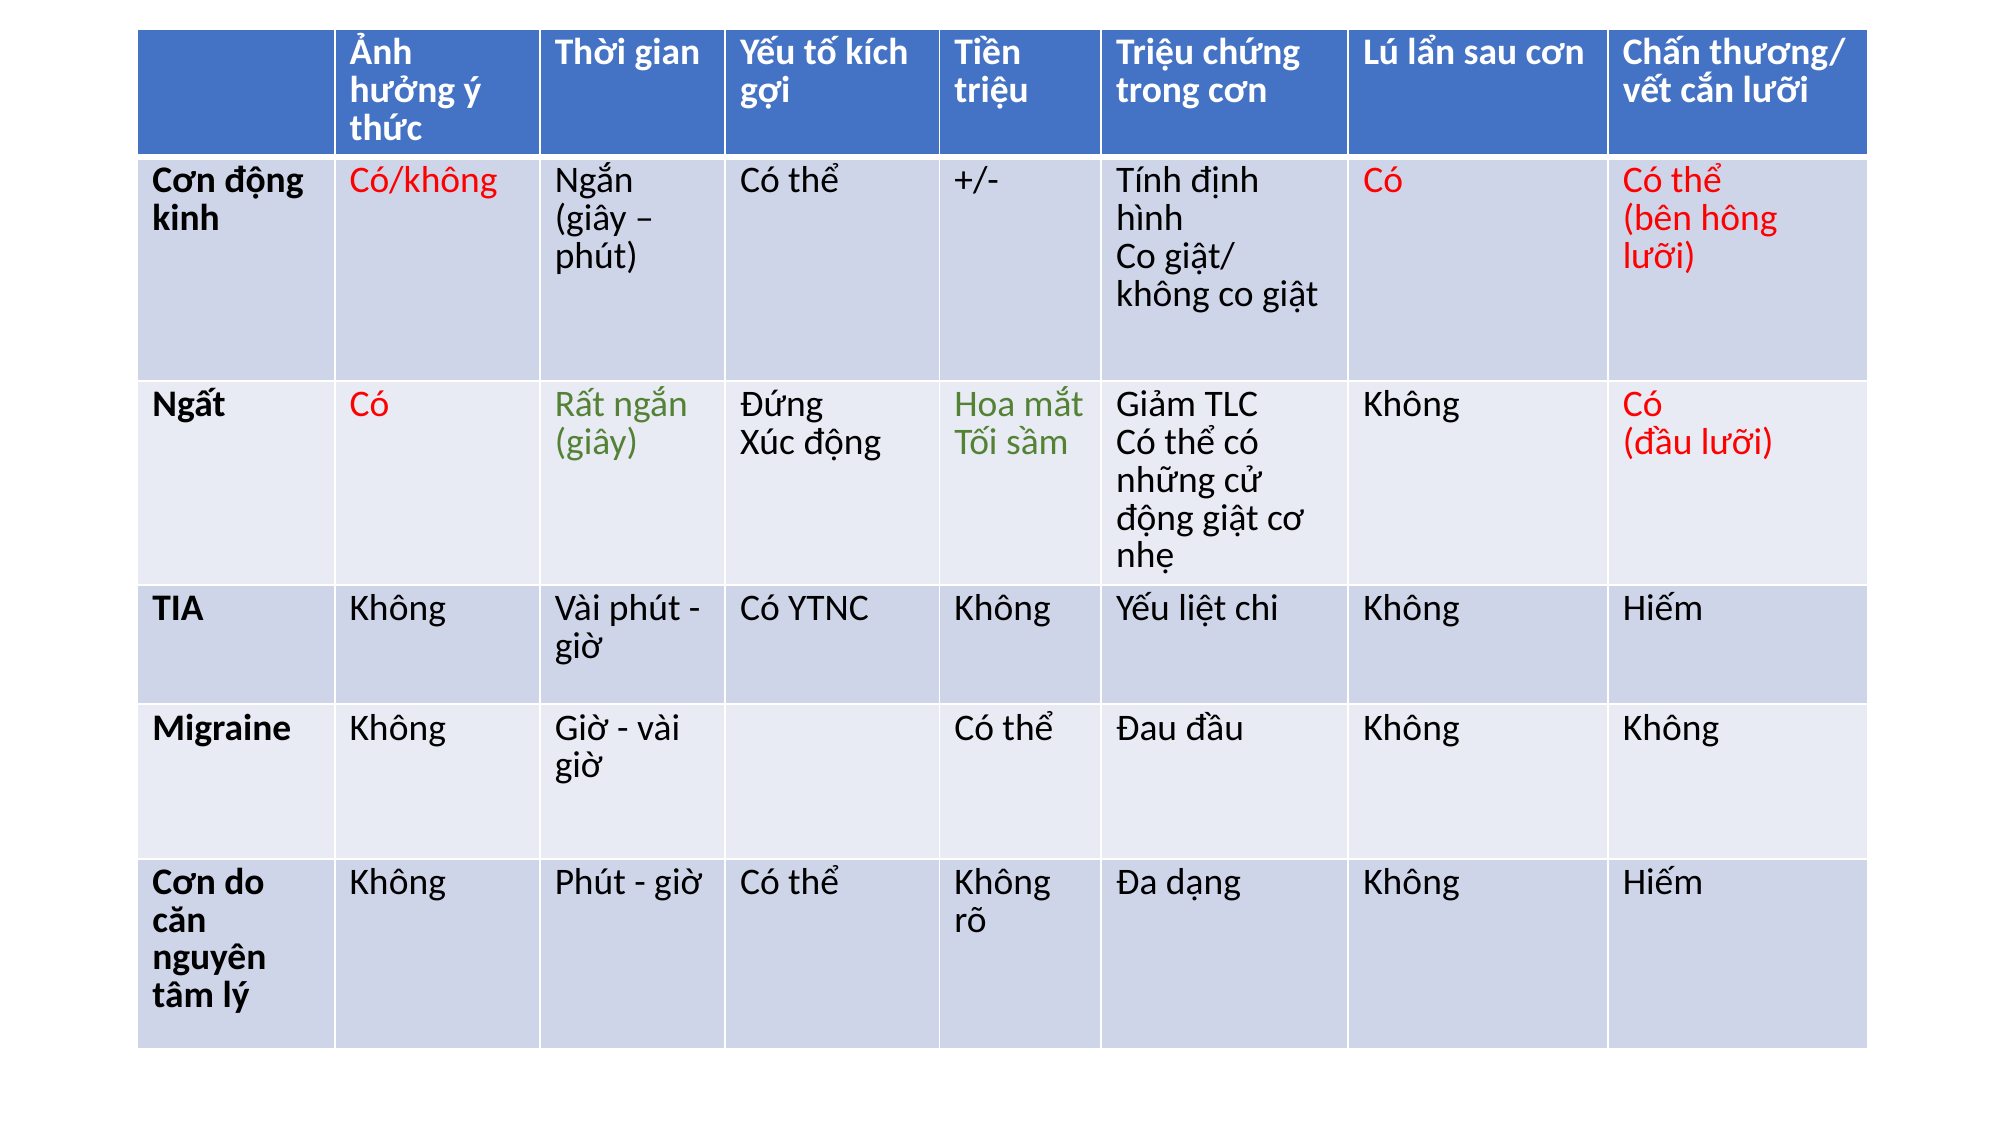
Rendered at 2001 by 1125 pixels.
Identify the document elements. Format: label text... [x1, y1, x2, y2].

table_cell Hoa mắt Tối sầm [940, 382, 1100, 584]
table_cell Có thể (bên hông lưỡi) [1609, 160, 1867, 380]
table_cell Yếu liệt chi [1102, 586, 1347, 703]
table_cell Không [1349, 382, 1607, 584]
table_cell Không rõ [940, 860, 1100, 1048]
table_cell Không [1349, 860, 1607, 1048]
table_cell Không [1609, 705, 1867, 858]
table_cell Tính định hình Co giật/ không co giật [1102, 160, 1347, 380]
table_cell Migraine [138, 705, 334, 858]
table_header Tiền triệu [940, 30, 1100, 154]
table_cell Có thể [726, 160, 939, 380]
table_cell Đau đầu [1102, 705, 1347, 858]
table_cell Có (đầu lưỡi) [1609, 382, 1867, 584]
table_cell Có thể [726, 860, 939, 1048]
table_cell Có thể [940, 705, 1100, 858]
table_cell Giờ - vài giờ [541, 705, 724, 858]
table_cell Rất ngắn (giây) [541, 382, 724, 584]
table_cell Vài phút - giờ [541, 586, 724, 703]
table_header Ảnh hưởng ý thức [336, 30, 539, 154]
table_cell Ngất [138, 382, 334, 584]
table_cell Có [336, 382, 539, 584]
table_cell Không [336, 705, 539, 858]
table_cell Giảm TLC Có thể có những cử động giật cơ nhẹ [1102, 382, 1347, 584]
table_header Triệu chứng trong cơn [1102, 30, 1347, 154]
table_cell [726, 705, 939, 858]
table_header Chấn thương/ vết cắn lưỡi [1609, 30, 1867, 154]
table_cell TIA [138, 586, 334, 703]
table_cell Không [1349, 586, 1607, 703]
table_header Lú lẩn sau cơn [1349, 30, 1607, 154]
table_cell Có [1349, 160, 1607, 380]
table_cell Phút - giờ [541, 860, 724, 1048]
table_cell Không [940, 586, 1100, 703]
table_cell Đứng Xúc động [726, 382, 939, 584]
table_cell Có YTNC [726, 586, 939, 703]
table_cell Có/không [336, 160, 539, 380]
table_cell Cơn do căn nguyên tâm lý [138, 860, 334, 1048]
table_cell +/- [940, 160, 1100, 380]
table_cell Đa dạng [1102, 860, 1347, 1048]
table_cell Cơn động kinh [138, 160, 334, 380]
table_cell Không [336, 860, 539, 1048]
table_header Yếu tố kích gợi [726, 30, 939, 154]
table_header Thời gian [541, 30, 724, 154]
table_cell Hiếm [1609, 860, 1867, 1048]
table_cell Không [336, 586, 539, 703]
table_cell Không [1349, 705, 1607, 858]
table_cell Hiếm [1609, 586, 1867, 703]
table_cell Ngắn (giây – phút) [541, 160, 724, 380]
table_header [138, 30, 334, 154]
